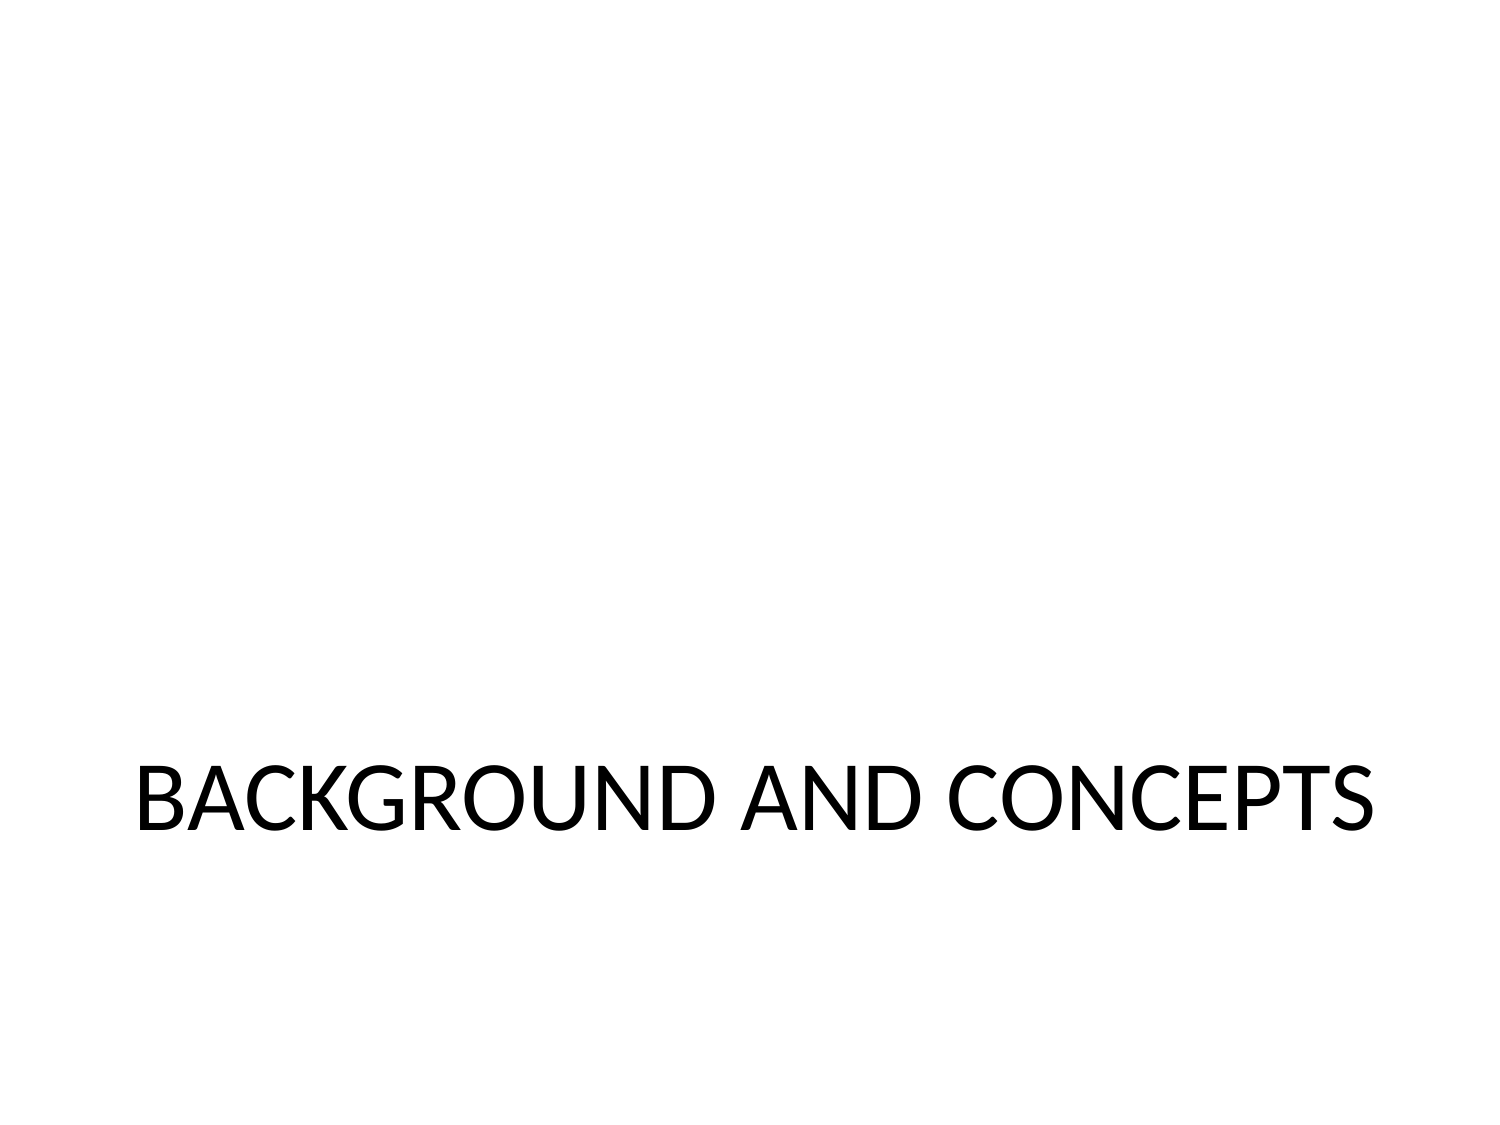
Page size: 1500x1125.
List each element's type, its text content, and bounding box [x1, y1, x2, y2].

title Background and concepts [118, 722, 1394, 947]
